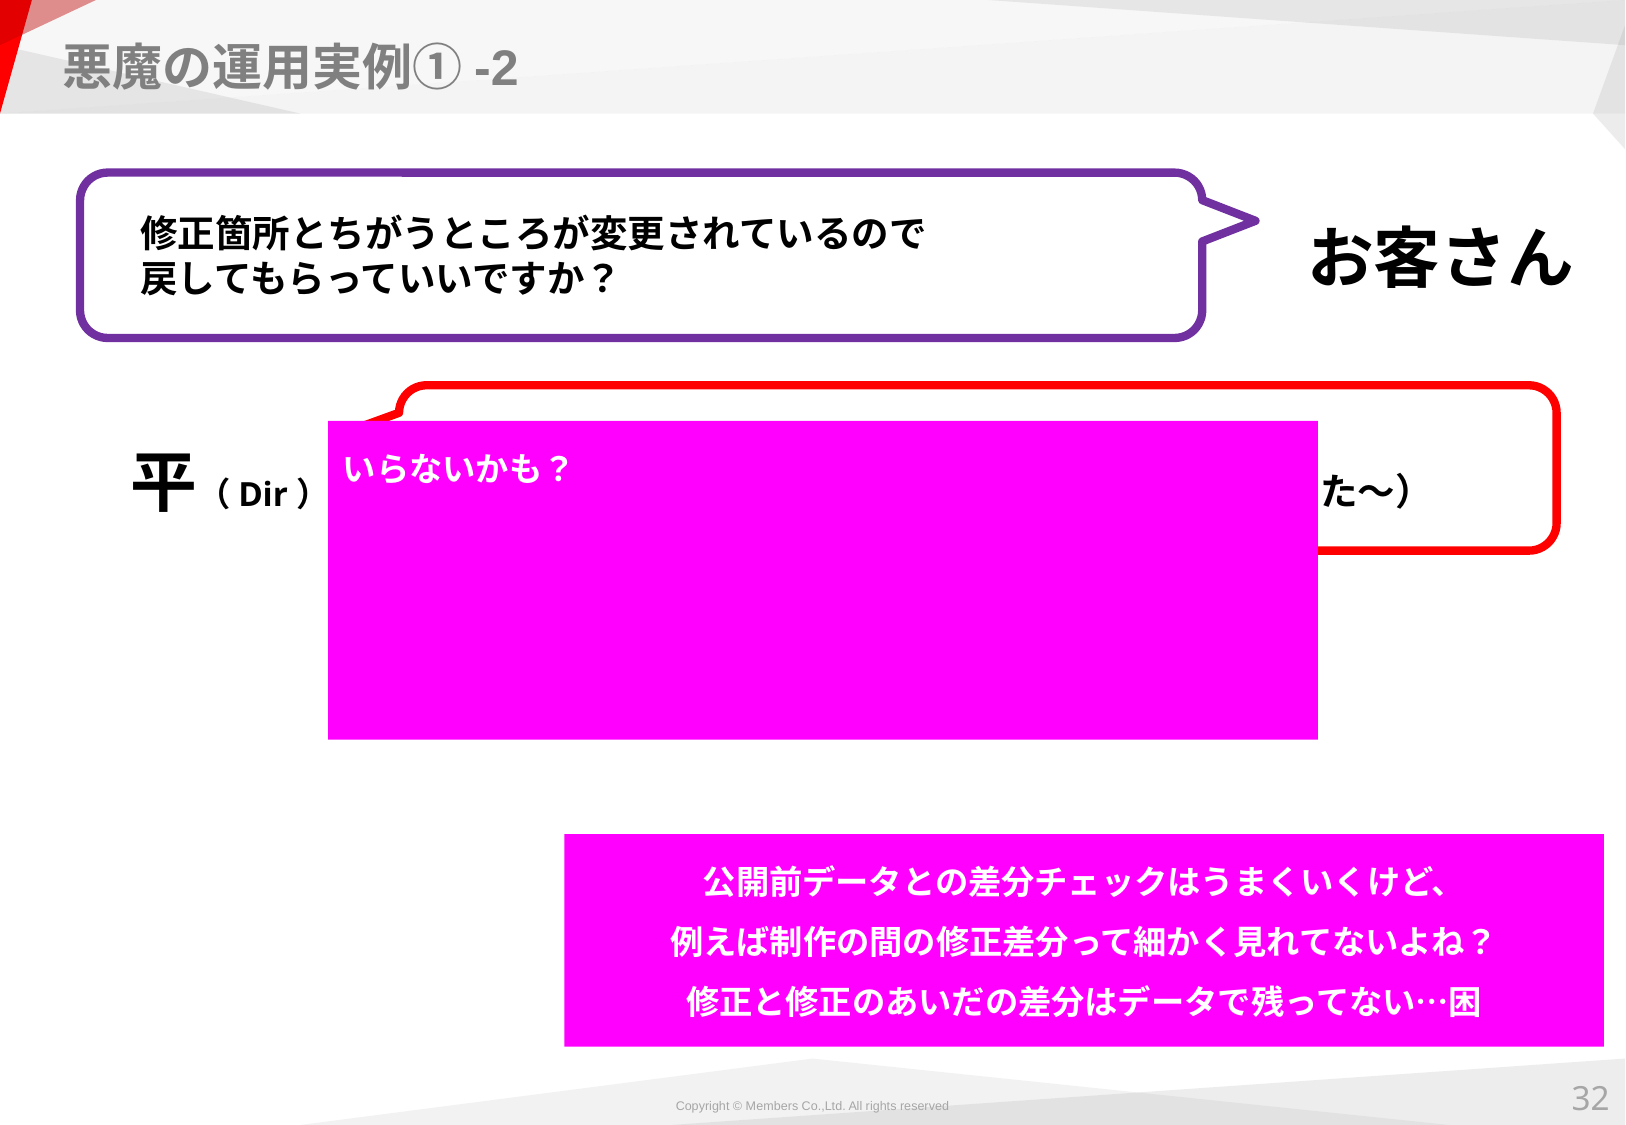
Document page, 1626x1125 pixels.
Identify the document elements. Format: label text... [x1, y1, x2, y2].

text_box お客さん [1261, 208, 1625, 292]
title 悪魔の運用実例①-2 [44, 16, 1575, 114]
text_box 失礼いたしました！ （修正箇所以外に変更がかかってるの気付かなかった～） [373, 383, 1559, 553]
text_box いらないかも？ [328, 420, 1318, 740]
text_box 修正箇所とちがうところが変更されているので 戻してもらっていいですか？ [77, 170, 1258, 341]
text_box 公開前データとの差分チェックはうまくいくけど、 例えば制作の間の修正差分って細かく見れてないよね？ 修正と修正のあいだの差分はデータで残ってない…困 [564, 834, 1604, 1047]
text_box 平（Dir） [115, 432, 328, 517]
